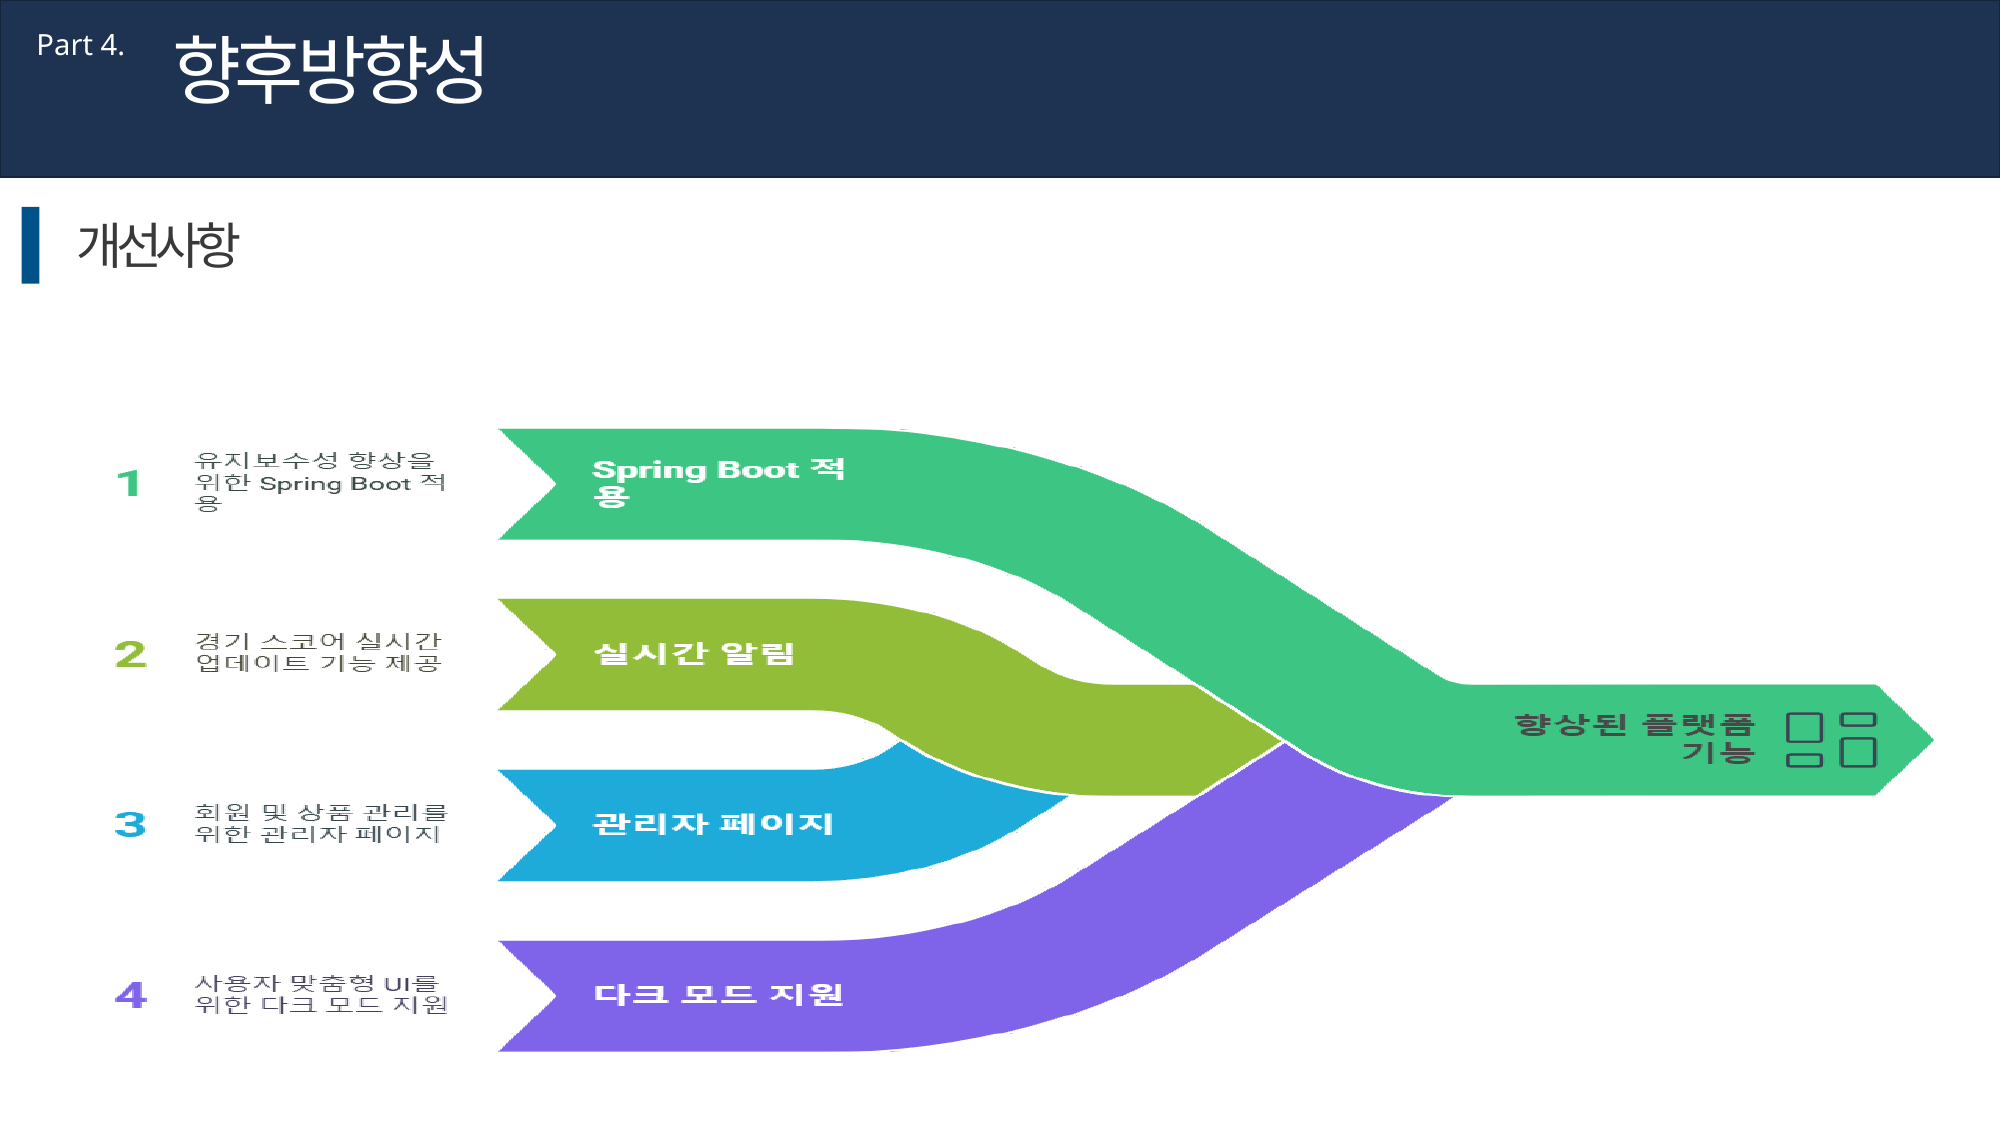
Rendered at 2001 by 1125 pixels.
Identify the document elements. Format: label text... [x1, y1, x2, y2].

text_box Part 4. [21, 19, 148, 69]
text_box [21, 206, 40, 283]
text_box [0, 0, 2000, 178]
picture [0, 283, 1999, 1125]
text_box 개선사항 [61, 207, 257, 283]
text_box 향후방향성 [157, 16, 507, 122]
